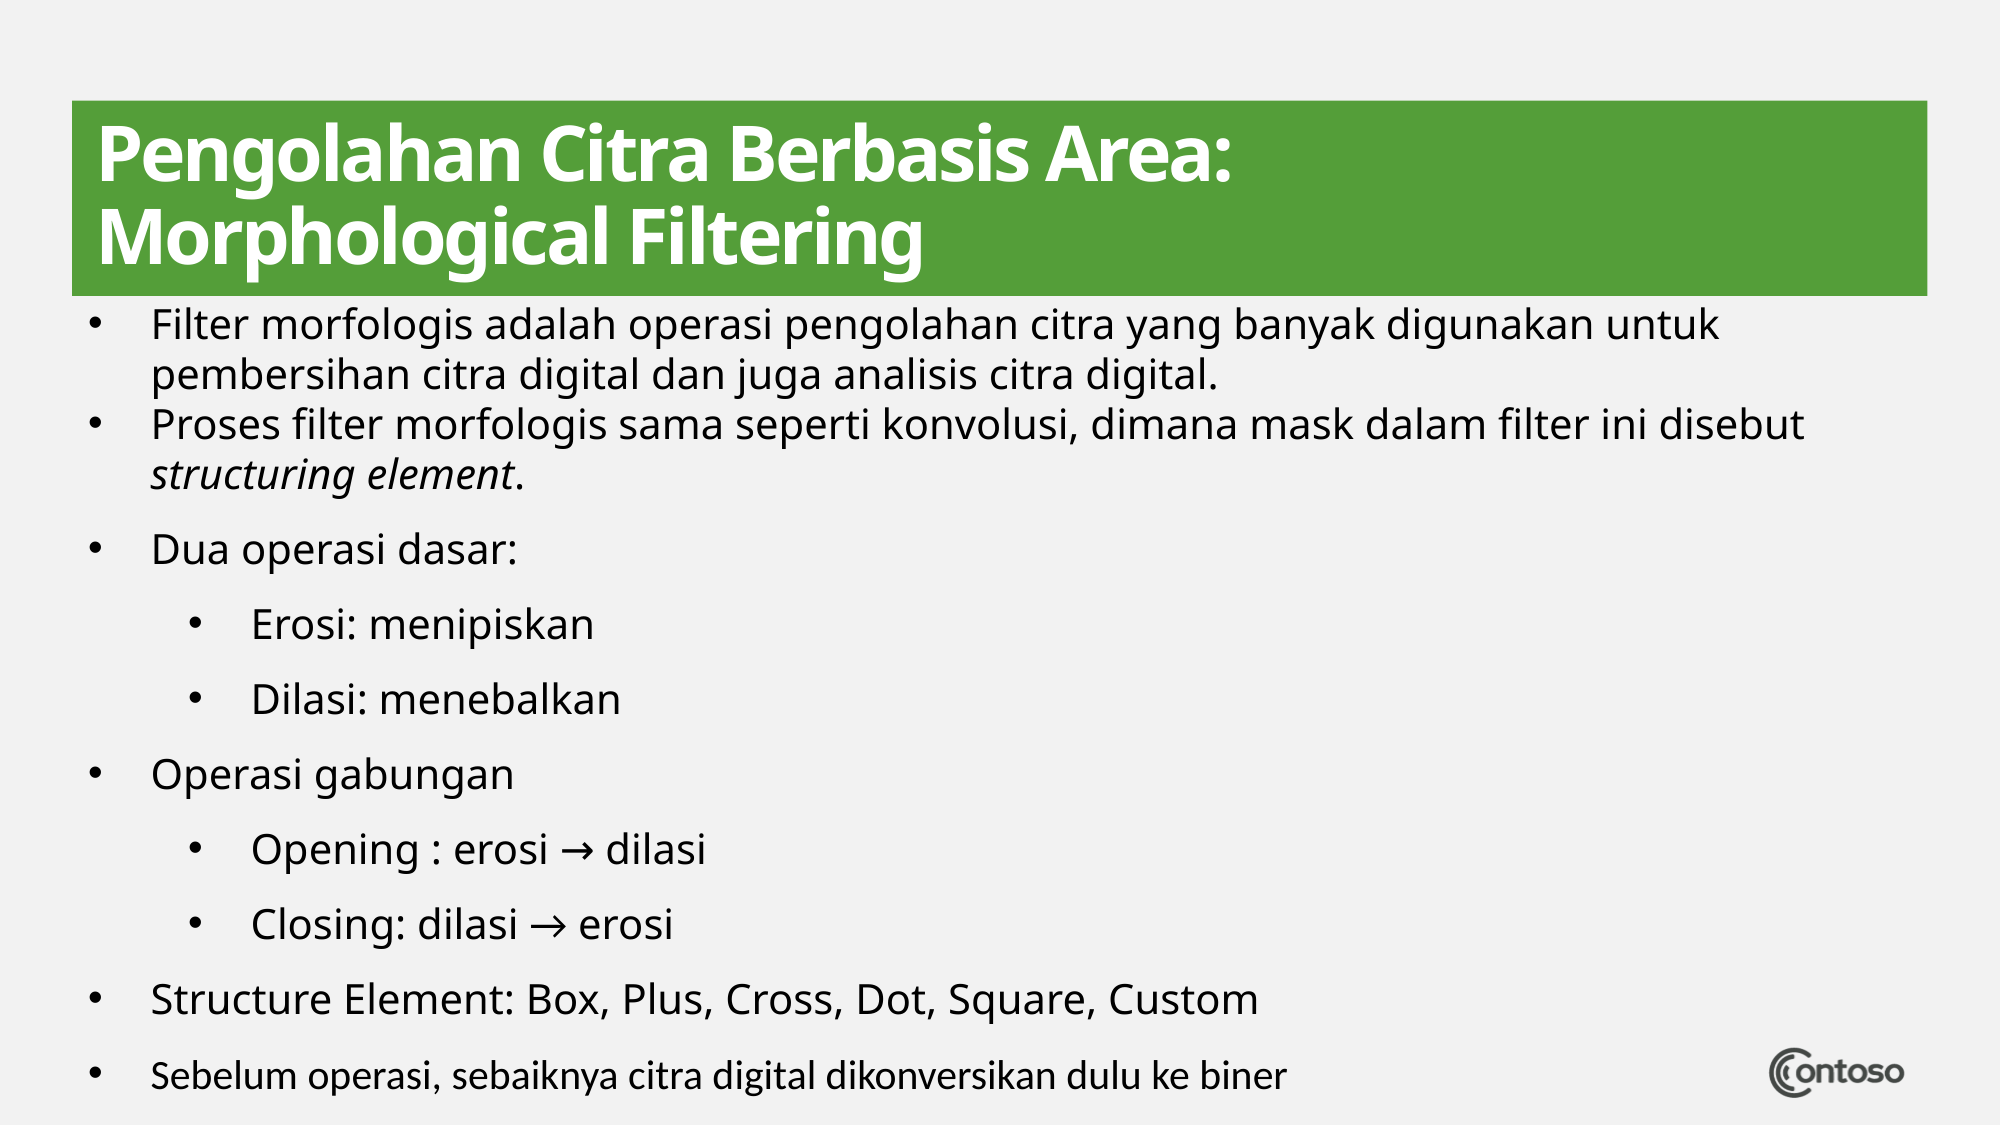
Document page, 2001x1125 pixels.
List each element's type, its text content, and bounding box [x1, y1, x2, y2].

title Pengolahan Citra Berbasis Area: Morphological Filtering [95, 115, 1905, 282]
text_box Filter morfologis adalah operasi pengolahan citra yang banyak digunakan untuk pembersihan citra digital dan juga analisis citra digital. Proses filter morfologis sama seperti konvolusi, dimana mask dalam filter ini disebut structuring element. Dua operasi dasar: Erosi: menipiskan Dilasi: menebalkan Operasi gabungan Opening : erosi → dilasi Closing: dilasi → erosi Structure Element: Box, Plus, Cross, Dot, Square, Custom Sebelum operasi, sebaiknya citra digital dikonversikan dulu ke biner [73, 290, 1930, 1105]
text_box [432, 232, 2000, 1125]
